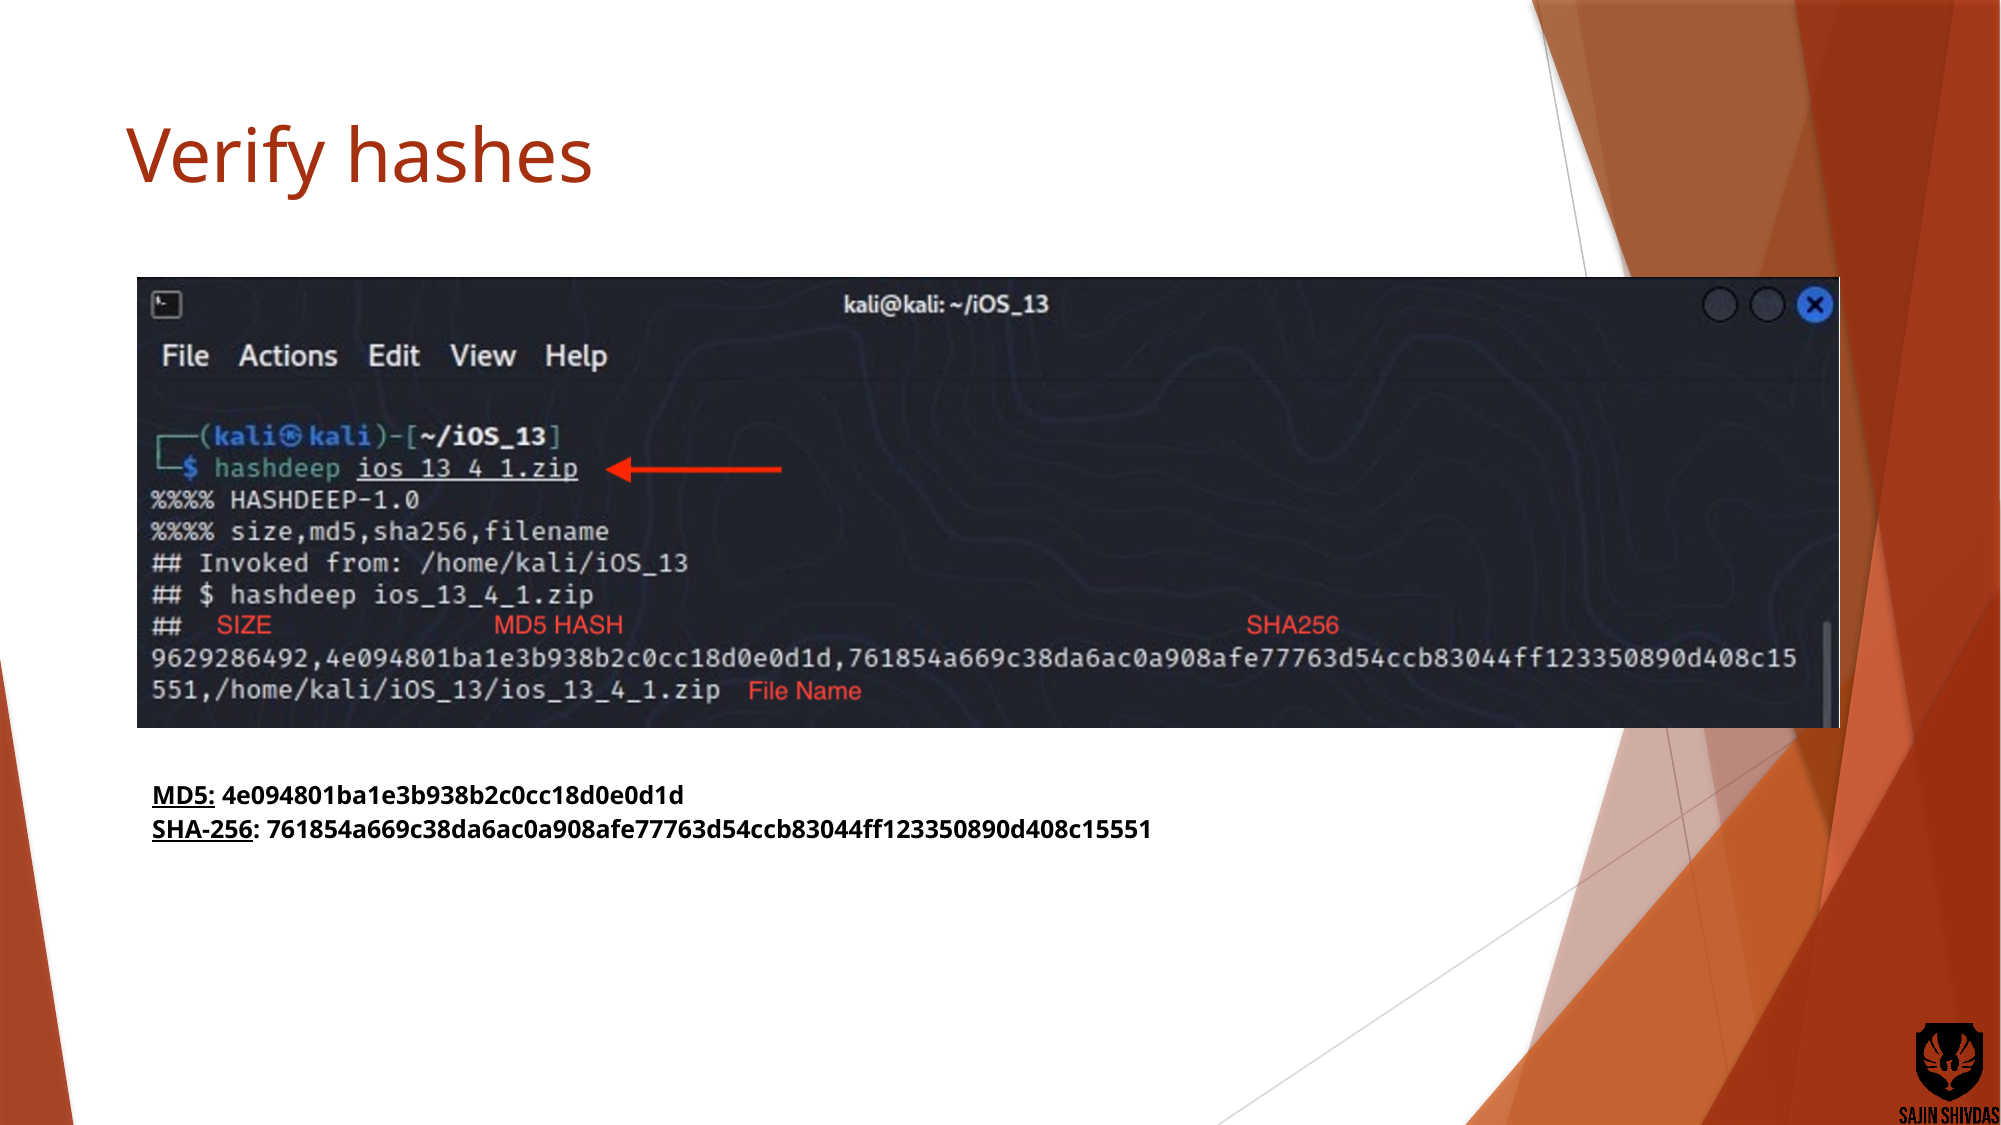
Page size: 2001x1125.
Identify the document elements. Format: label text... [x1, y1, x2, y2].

text_box MD5: 4e094801ba1e3b938b2c0cc18d0e0d1d SHA-256: 761854a669c38da6ac0a908afe77763d54ccb83044ff123350890d408c15551 [137, 771, 1426, 851]
picture [1888, 1012, 2001, 1125]
picture [136, 276, 1840, 728]
title Verify hashes [111, 99, 1522, 317]
